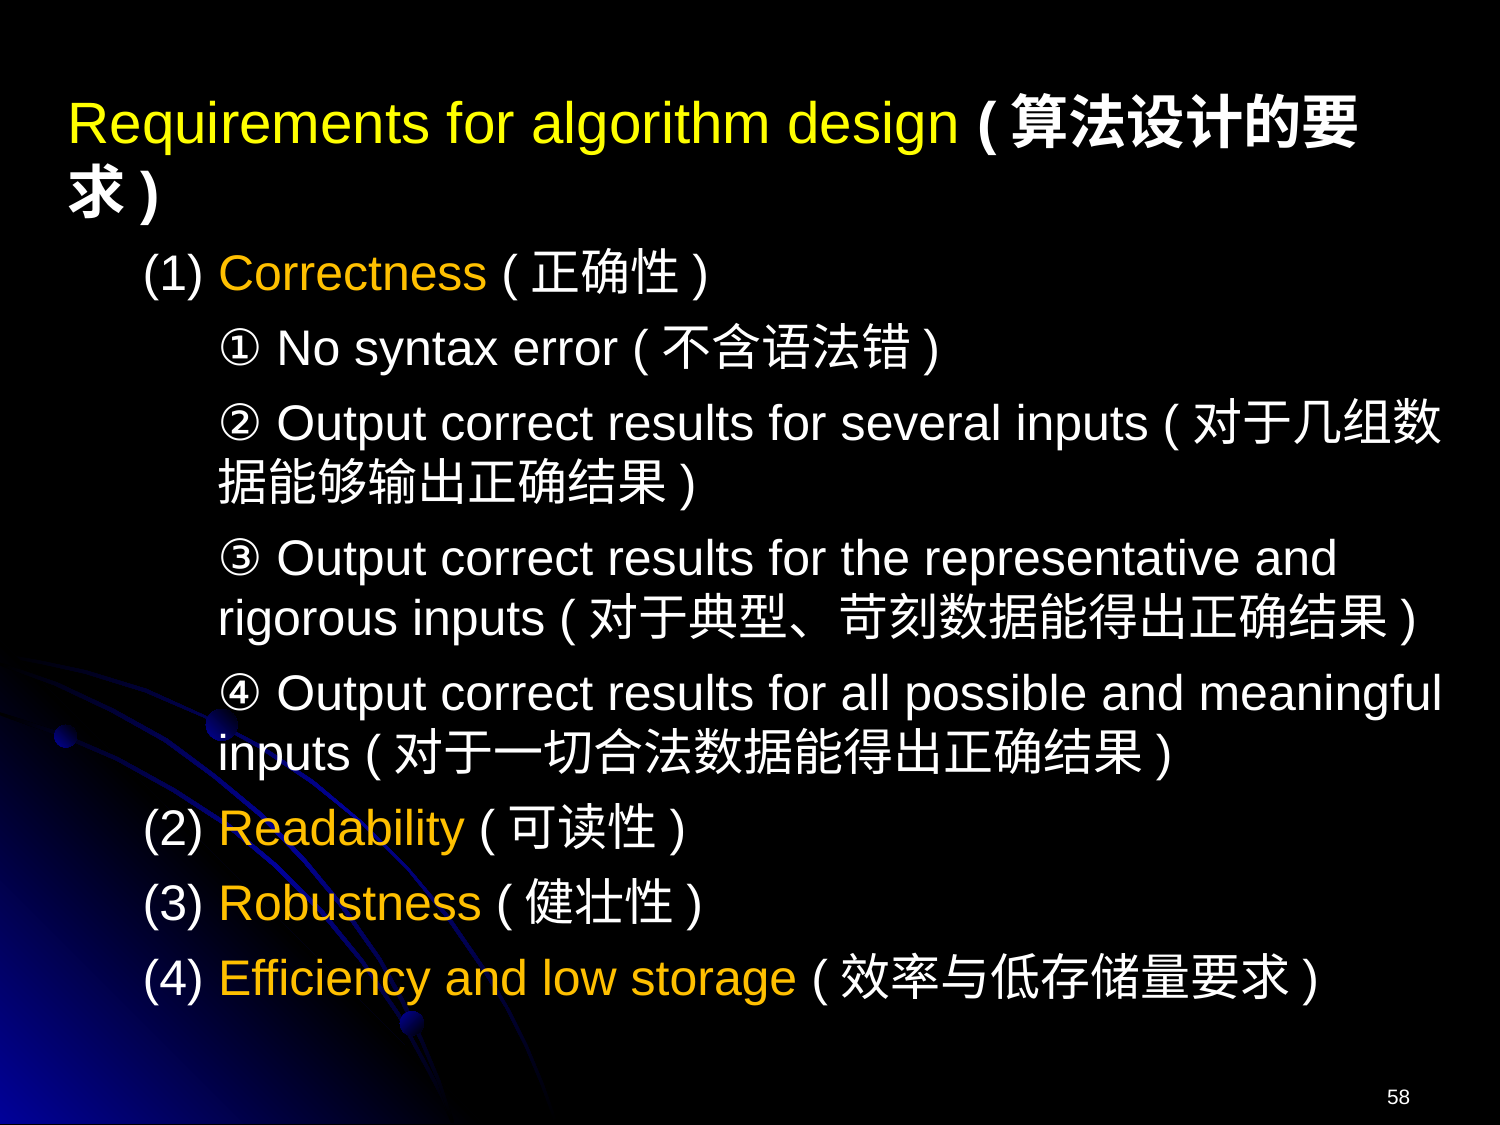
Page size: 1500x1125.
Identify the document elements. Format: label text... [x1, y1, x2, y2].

slide_number 58 [1074, 1051, 1425, 1125]
text_box Requirements for algorithm design (算法设计的要求) (1) Correctness (正确性) ① No syntax error (不含语法错) ② Output correct results for several inputs (对于几组数据能够输出正确结果) ③ Output correct results for the representative and rigorous inputs (对于典型、苛刻数据能得出正确结果) ④ Output correct results for all possible and meaningful inputs (对于一切合法数据能得出正确结果) (2) Readability (可读性) (3) Robustness (健壮性) (4) Efficiency and low storage (效率与低存储量要求) [53, 78, 1459, 1013]
